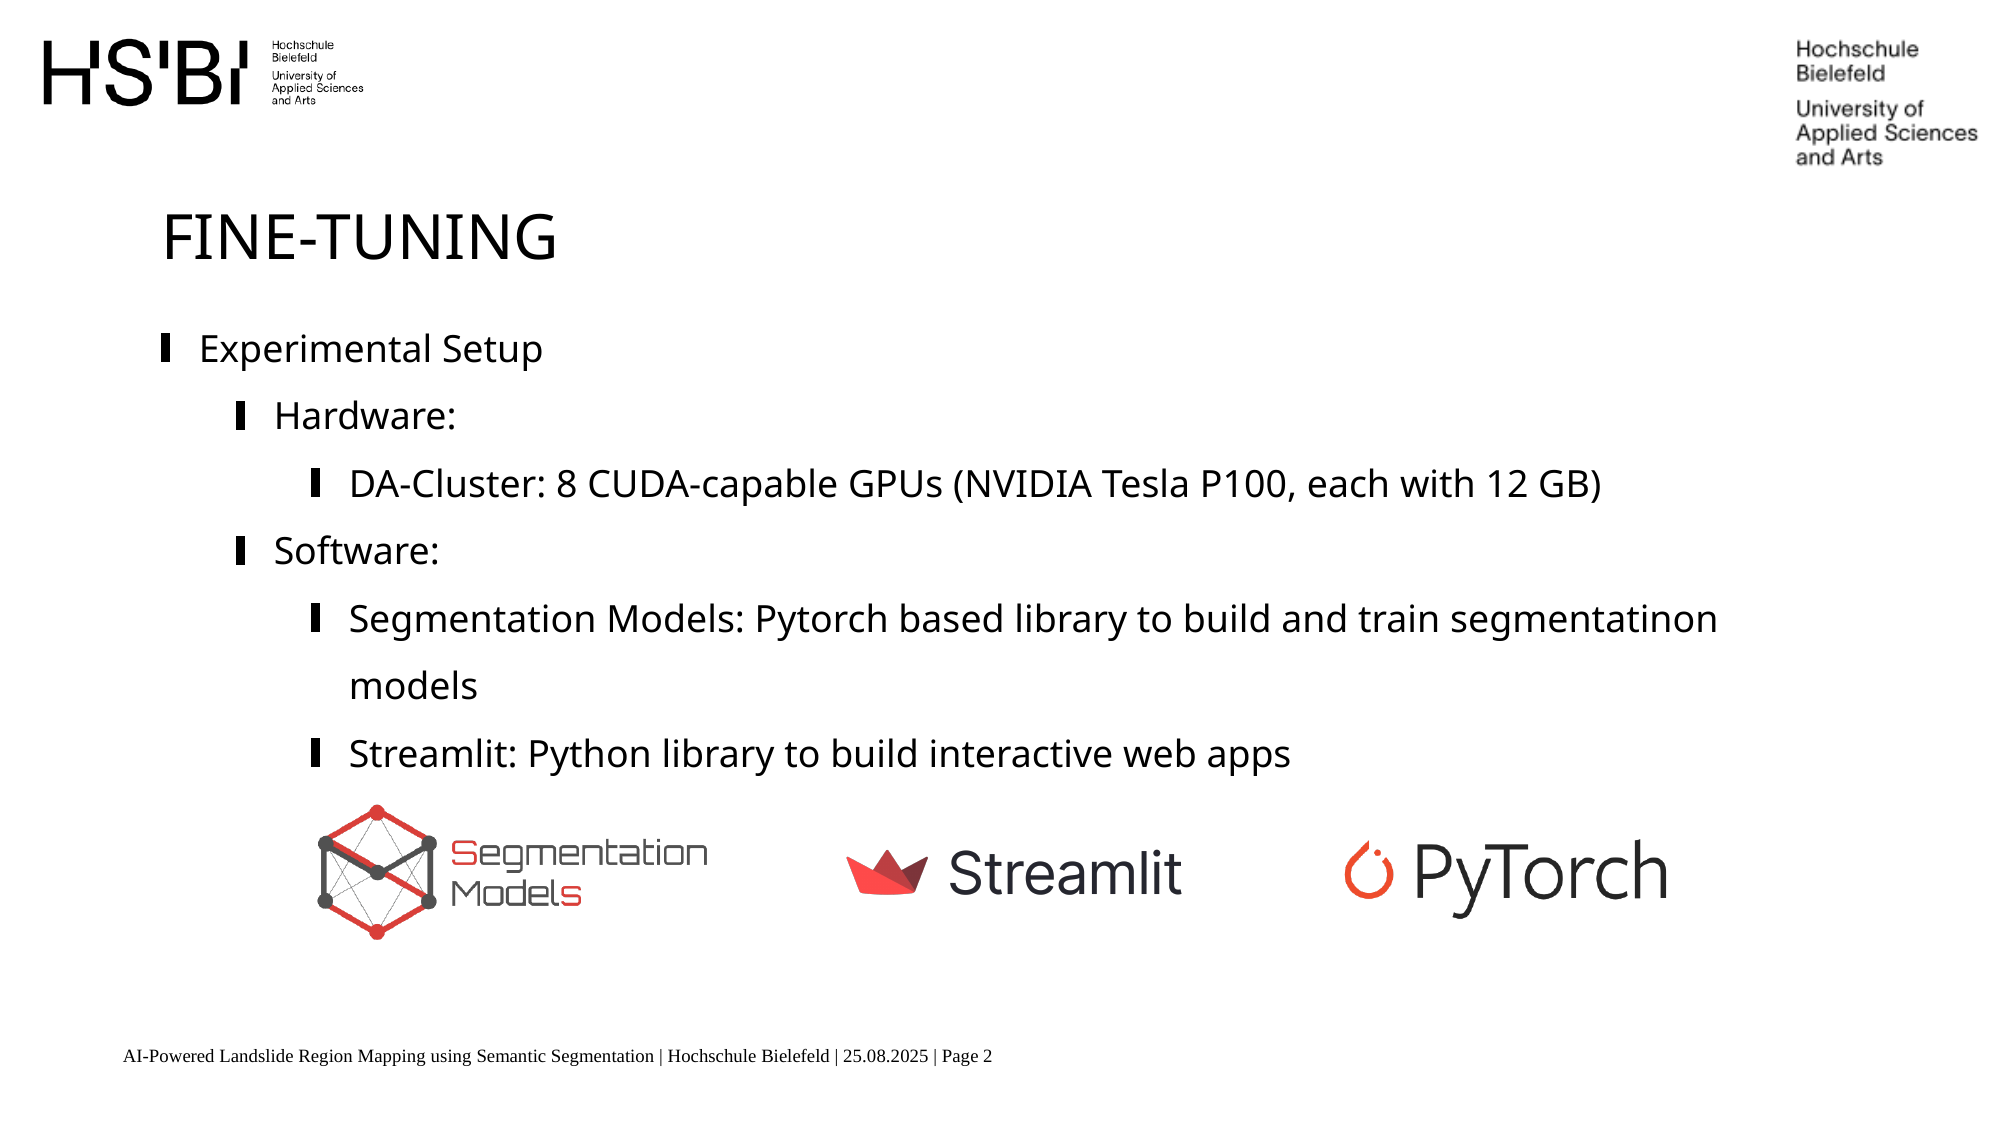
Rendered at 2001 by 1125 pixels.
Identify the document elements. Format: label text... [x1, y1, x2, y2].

text_box AI-Powered Landslide Region Mapping using Semantic Segmentation | Hochschule Bielefeld | 25.08.2025 | Page 2 [108, 1036, 1108, 1074]
picture [292, 794, 727, 950]
picture [817, 817, 1213, 928]
text_box fine-tuning [161, 205, 1797, 278]
text_box Experimental Setup Hardware: DA-Cluster: 8 CUDA-capable GPUs (NVIDIA Tesla P100, each with 12 GB) Software: Segmentation Models: Pytorch based library to build and train segmentatinon models Streamlit: Python library to build interactive web apps [161, 302, 1797, 1029]
picture [1302, 838, 1708, 920]
